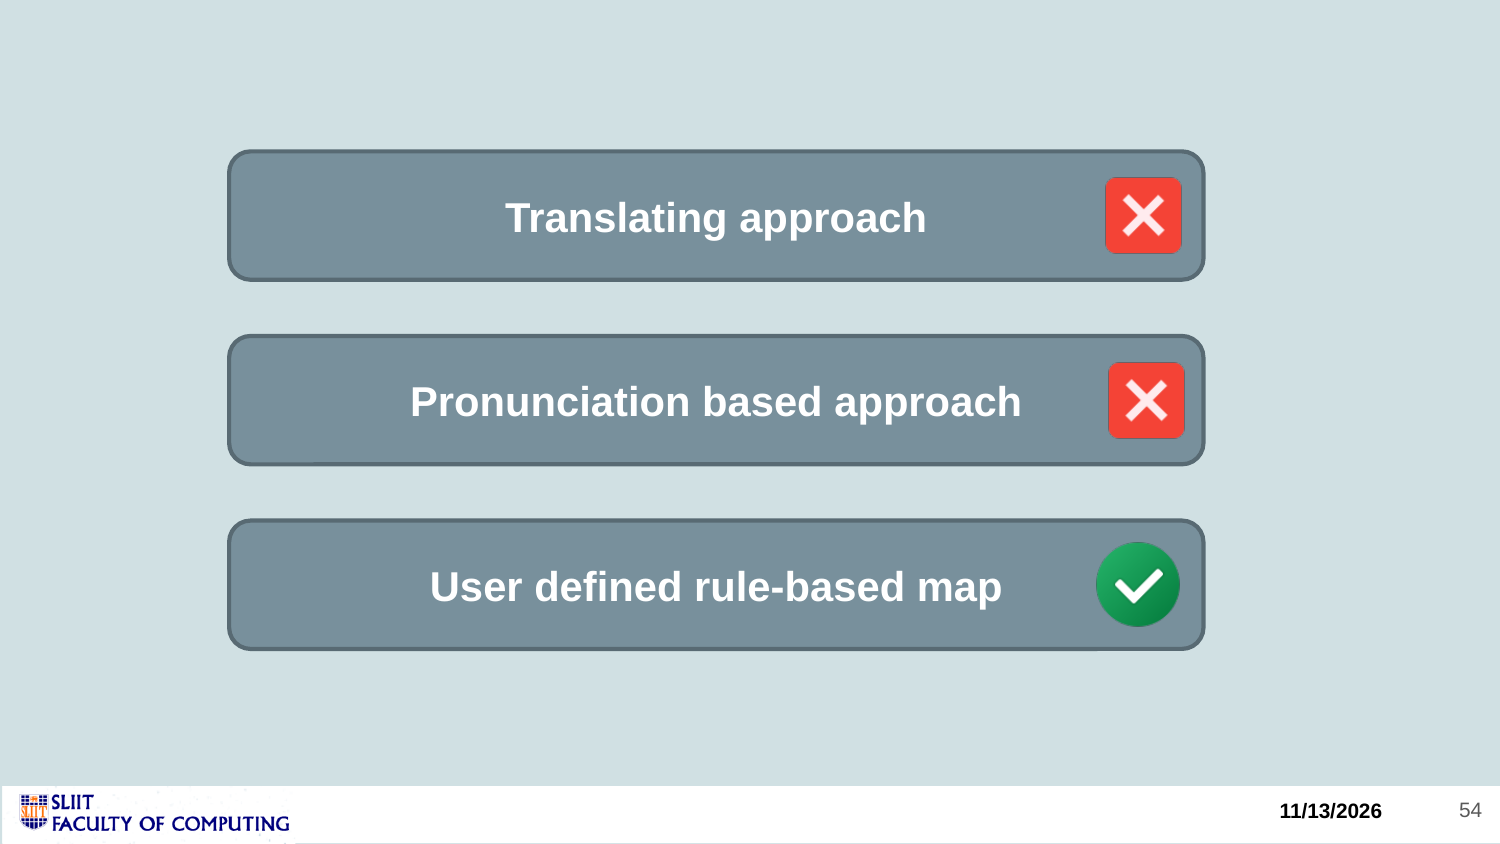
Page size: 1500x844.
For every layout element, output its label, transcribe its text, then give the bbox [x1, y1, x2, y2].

text_box Translating approach [227, 149, 1206, 282]
picture [1087, 534, 1189, 635]
text_box User defined rule-based map [227, 518, 1206, 652]
text_box Pronunciation based approach [227, 333, 1206, 467]
picture [1092, 165, 1194, 266]
picture [2, 786, 296, 844]
picture [1095, 350, 1197, 451]
